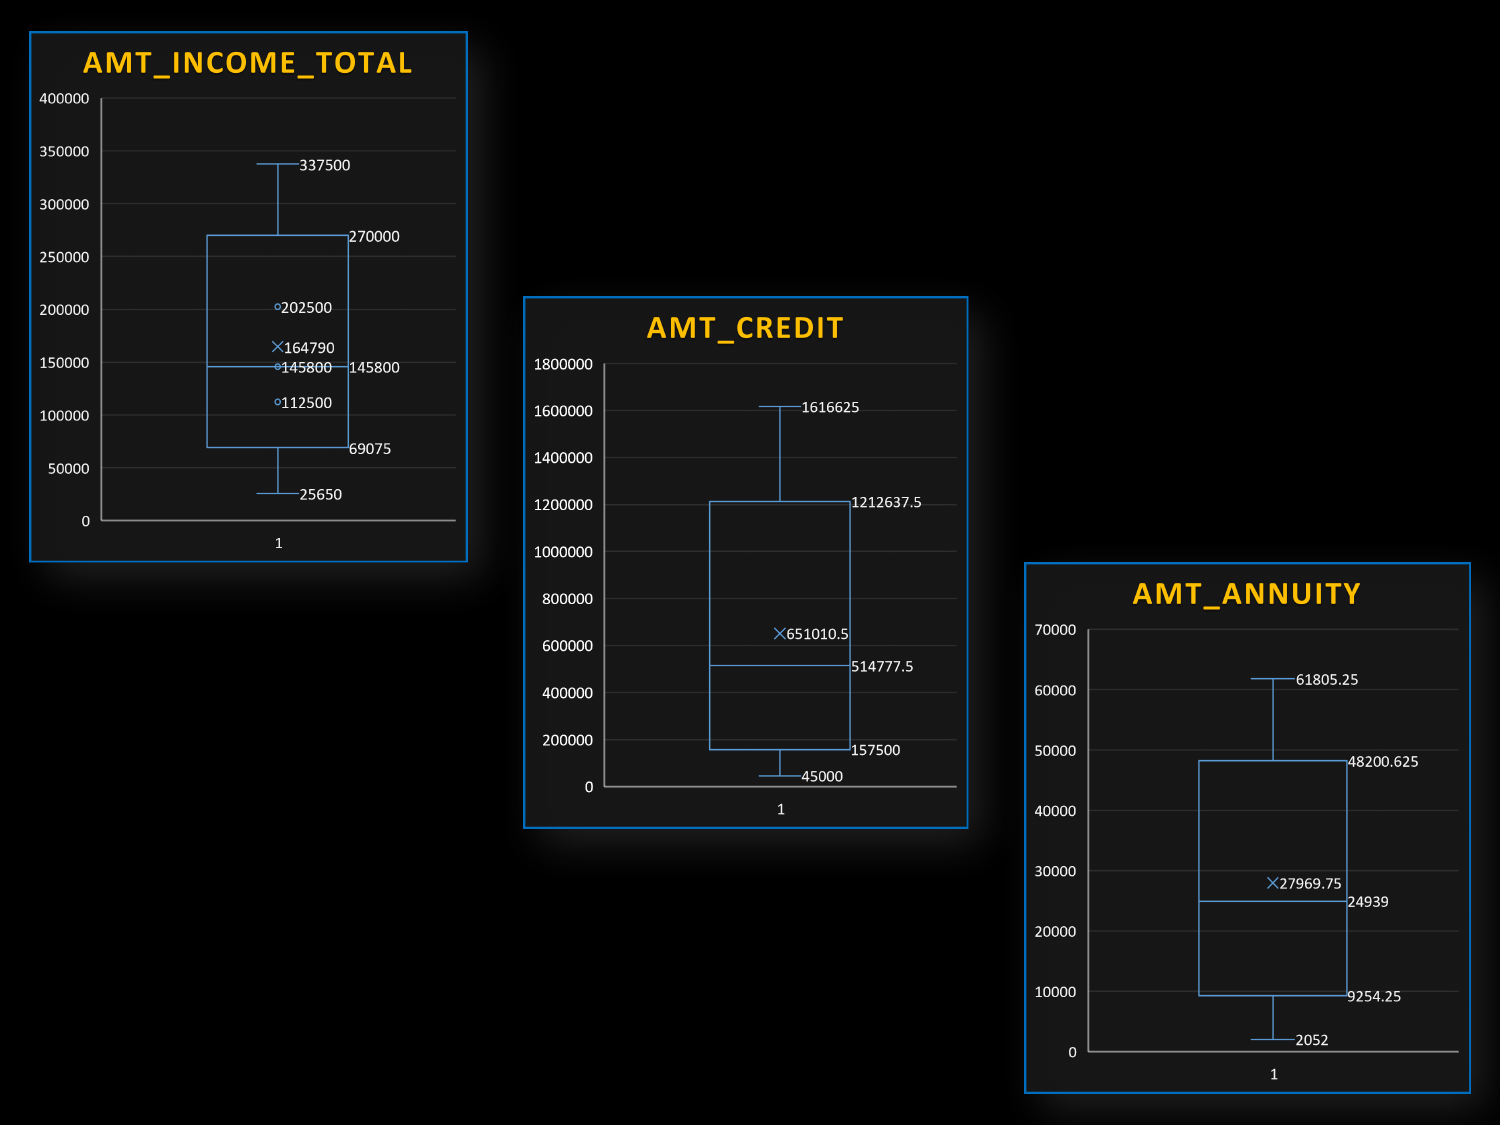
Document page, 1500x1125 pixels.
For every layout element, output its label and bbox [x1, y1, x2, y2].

picture [29, 31, 468, 563]
picture [523, 296, 969, 829]
picture [1024, 562, 1471, 1094]
